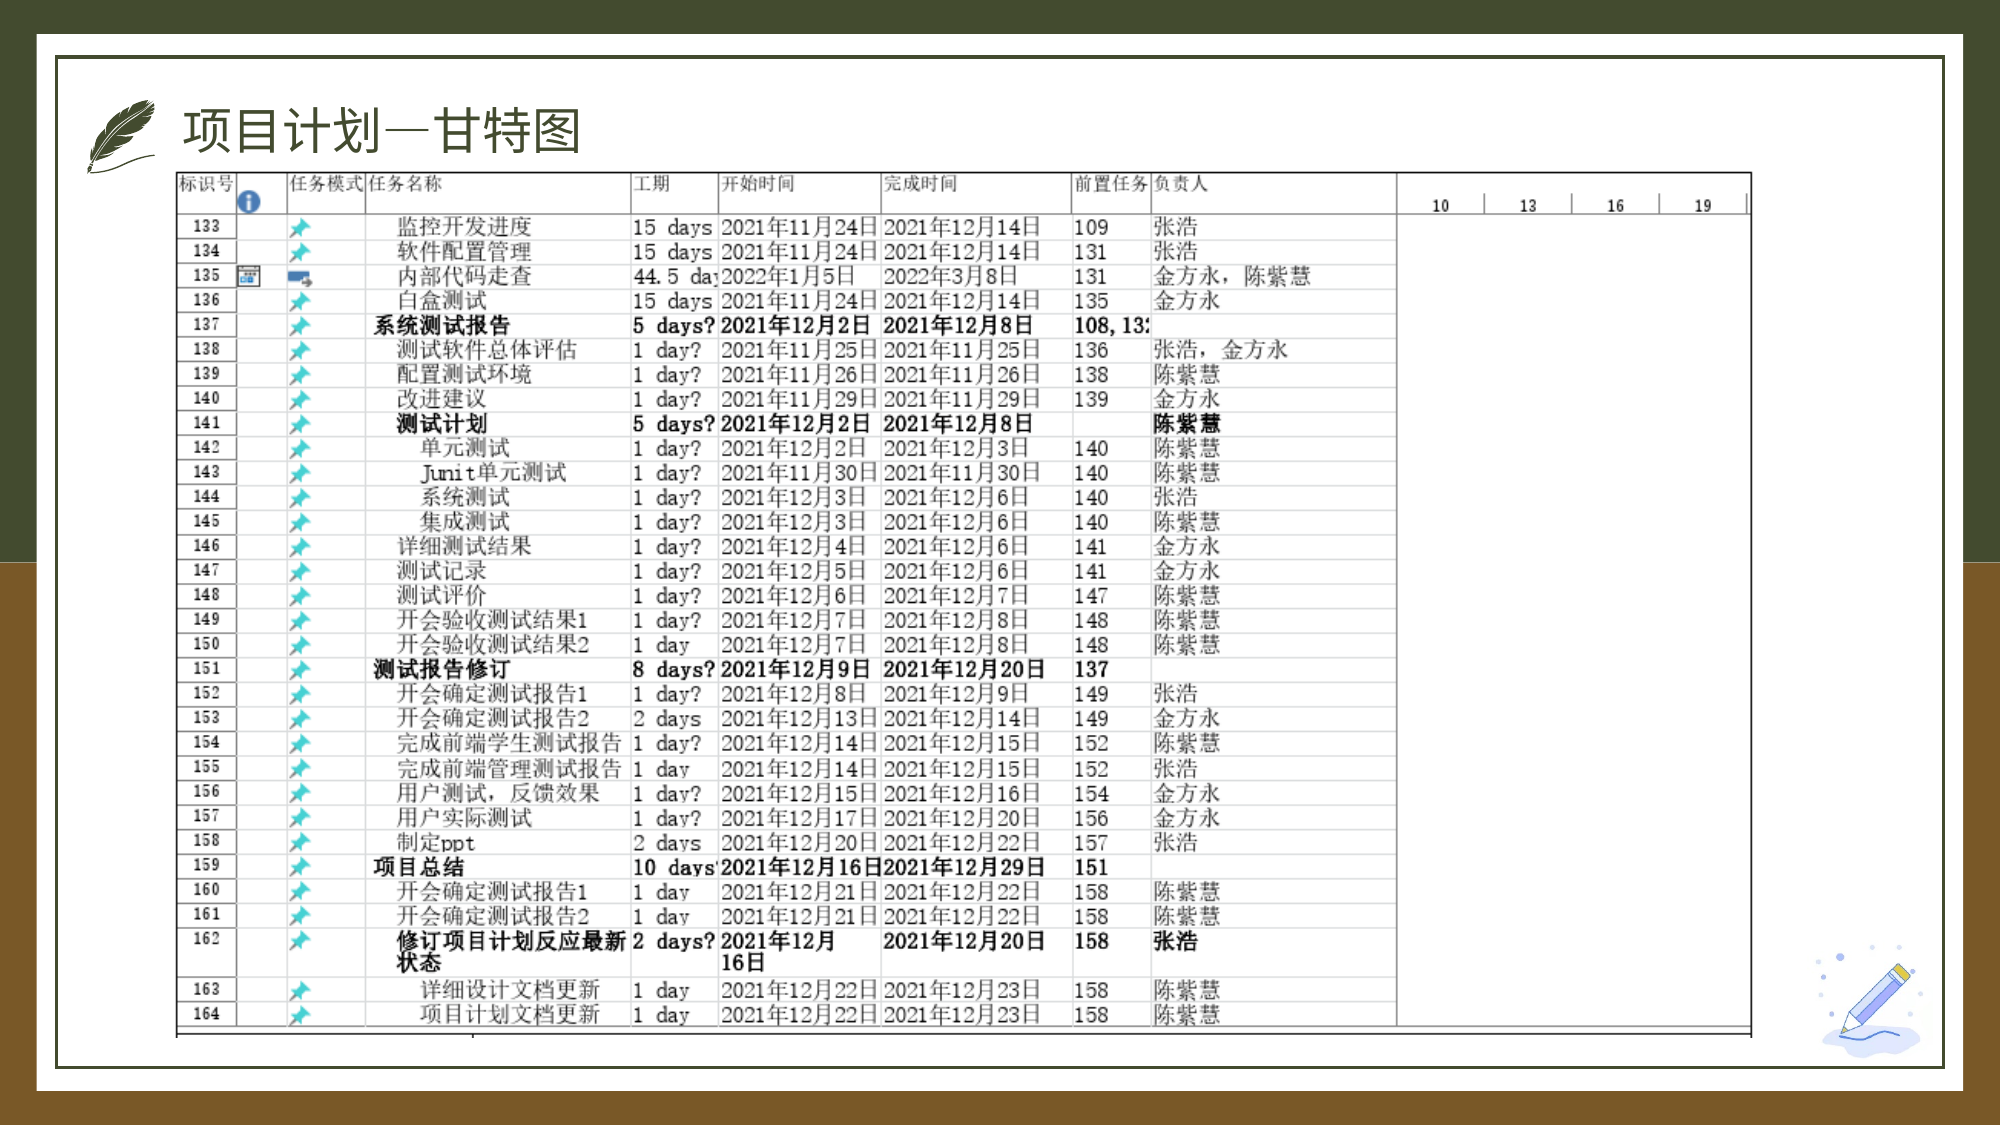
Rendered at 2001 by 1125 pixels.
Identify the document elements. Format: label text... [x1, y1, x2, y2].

picture [167, 169, 1760, 1038]
picture [1807, 940, 1933, 1060]
title 项目计划—甘特图 [167, 96, 1068, 169]
